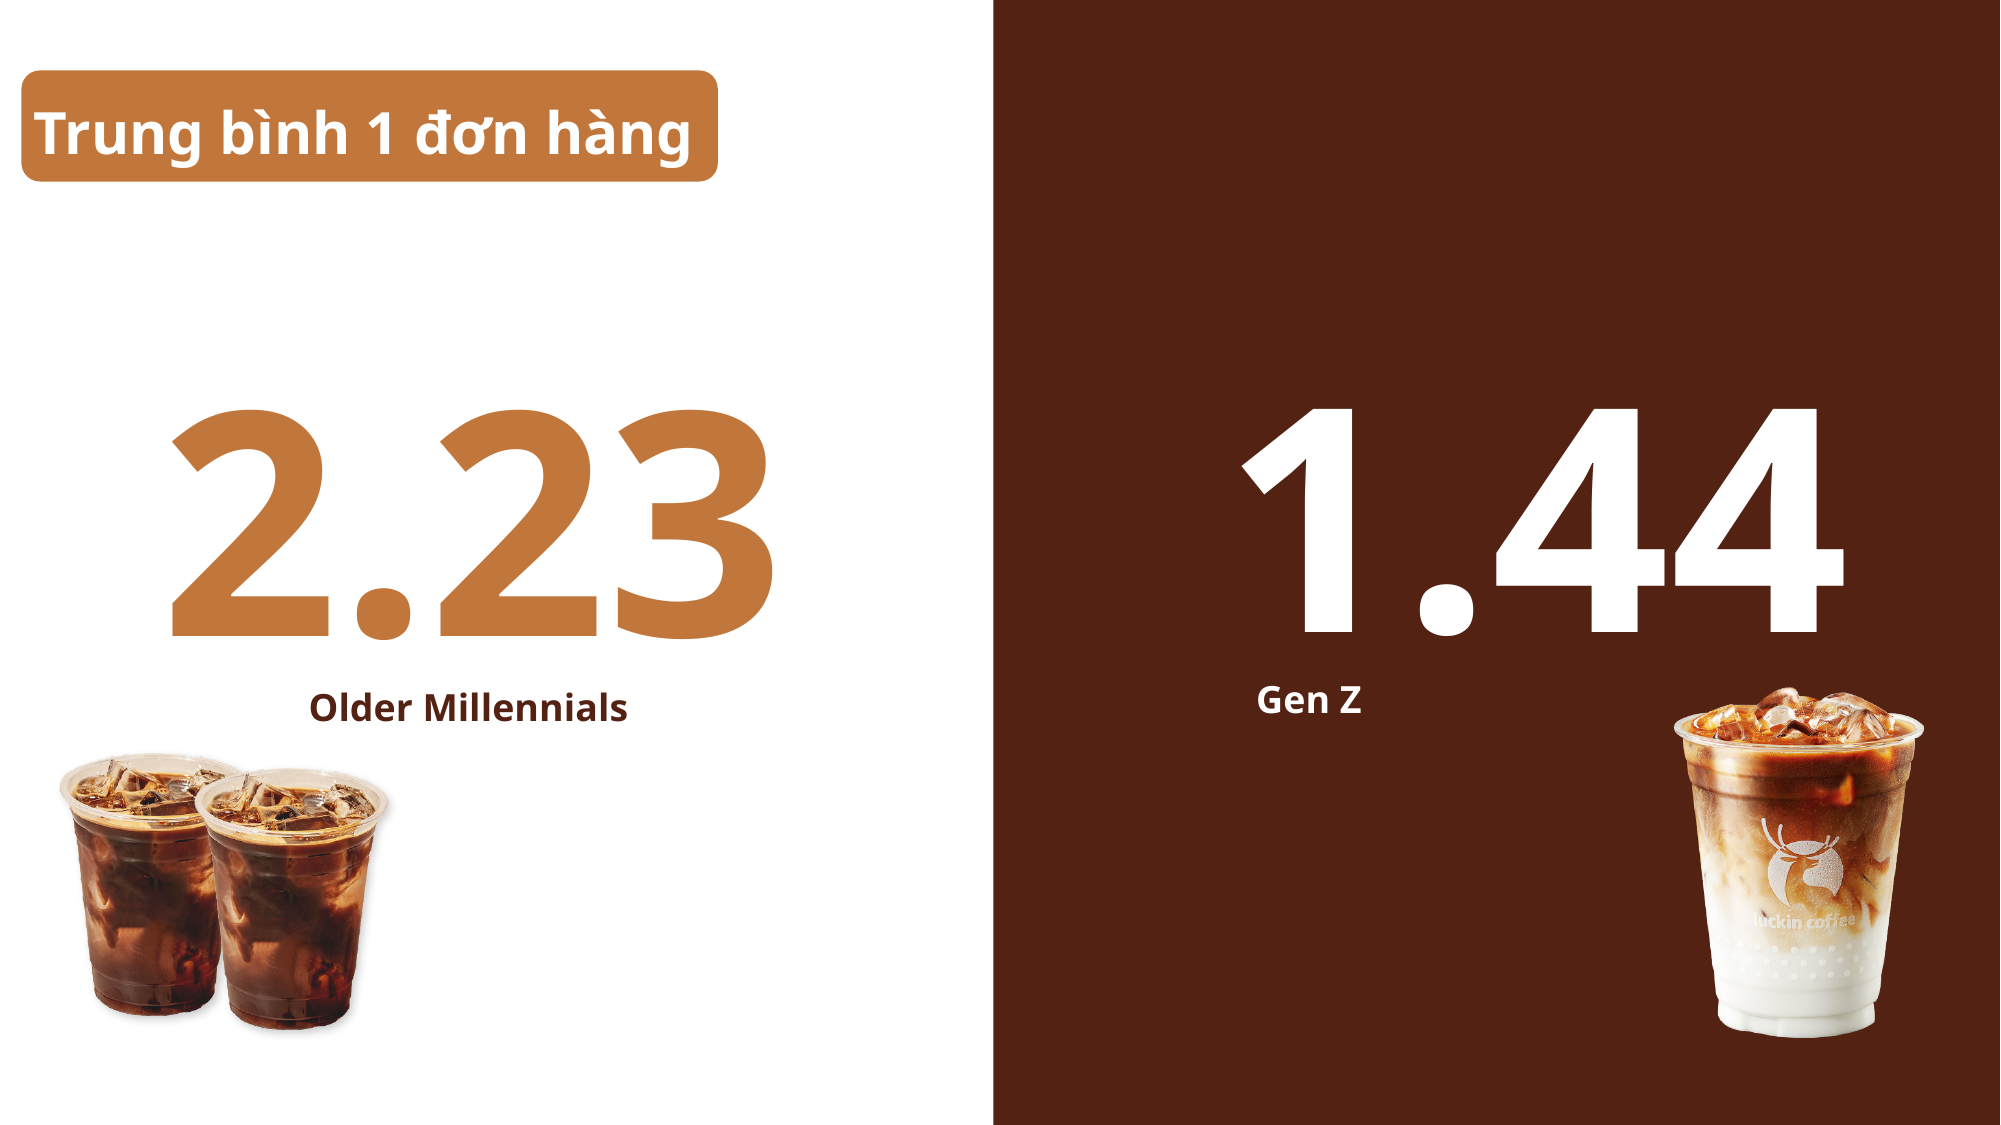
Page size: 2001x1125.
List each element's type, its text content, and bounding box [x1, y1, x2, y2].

text_box 2.23 [56, 245, 801, 707]
picture [1633, 684, 1946, 1062]
text_box Trung bình 1 đơn hàng [9, 0, 718, 174]
text_box [25, 174, 715, 182]
text_box Gen Z [884, 456, 1377, 729]
text_box [993, 0, 2000, 1125]
picture [43, 746, 395, 1034]
title 1.44 [1144, 426, 1865, 703]
text_box Older Millennials [293, 707, 786, 737]
